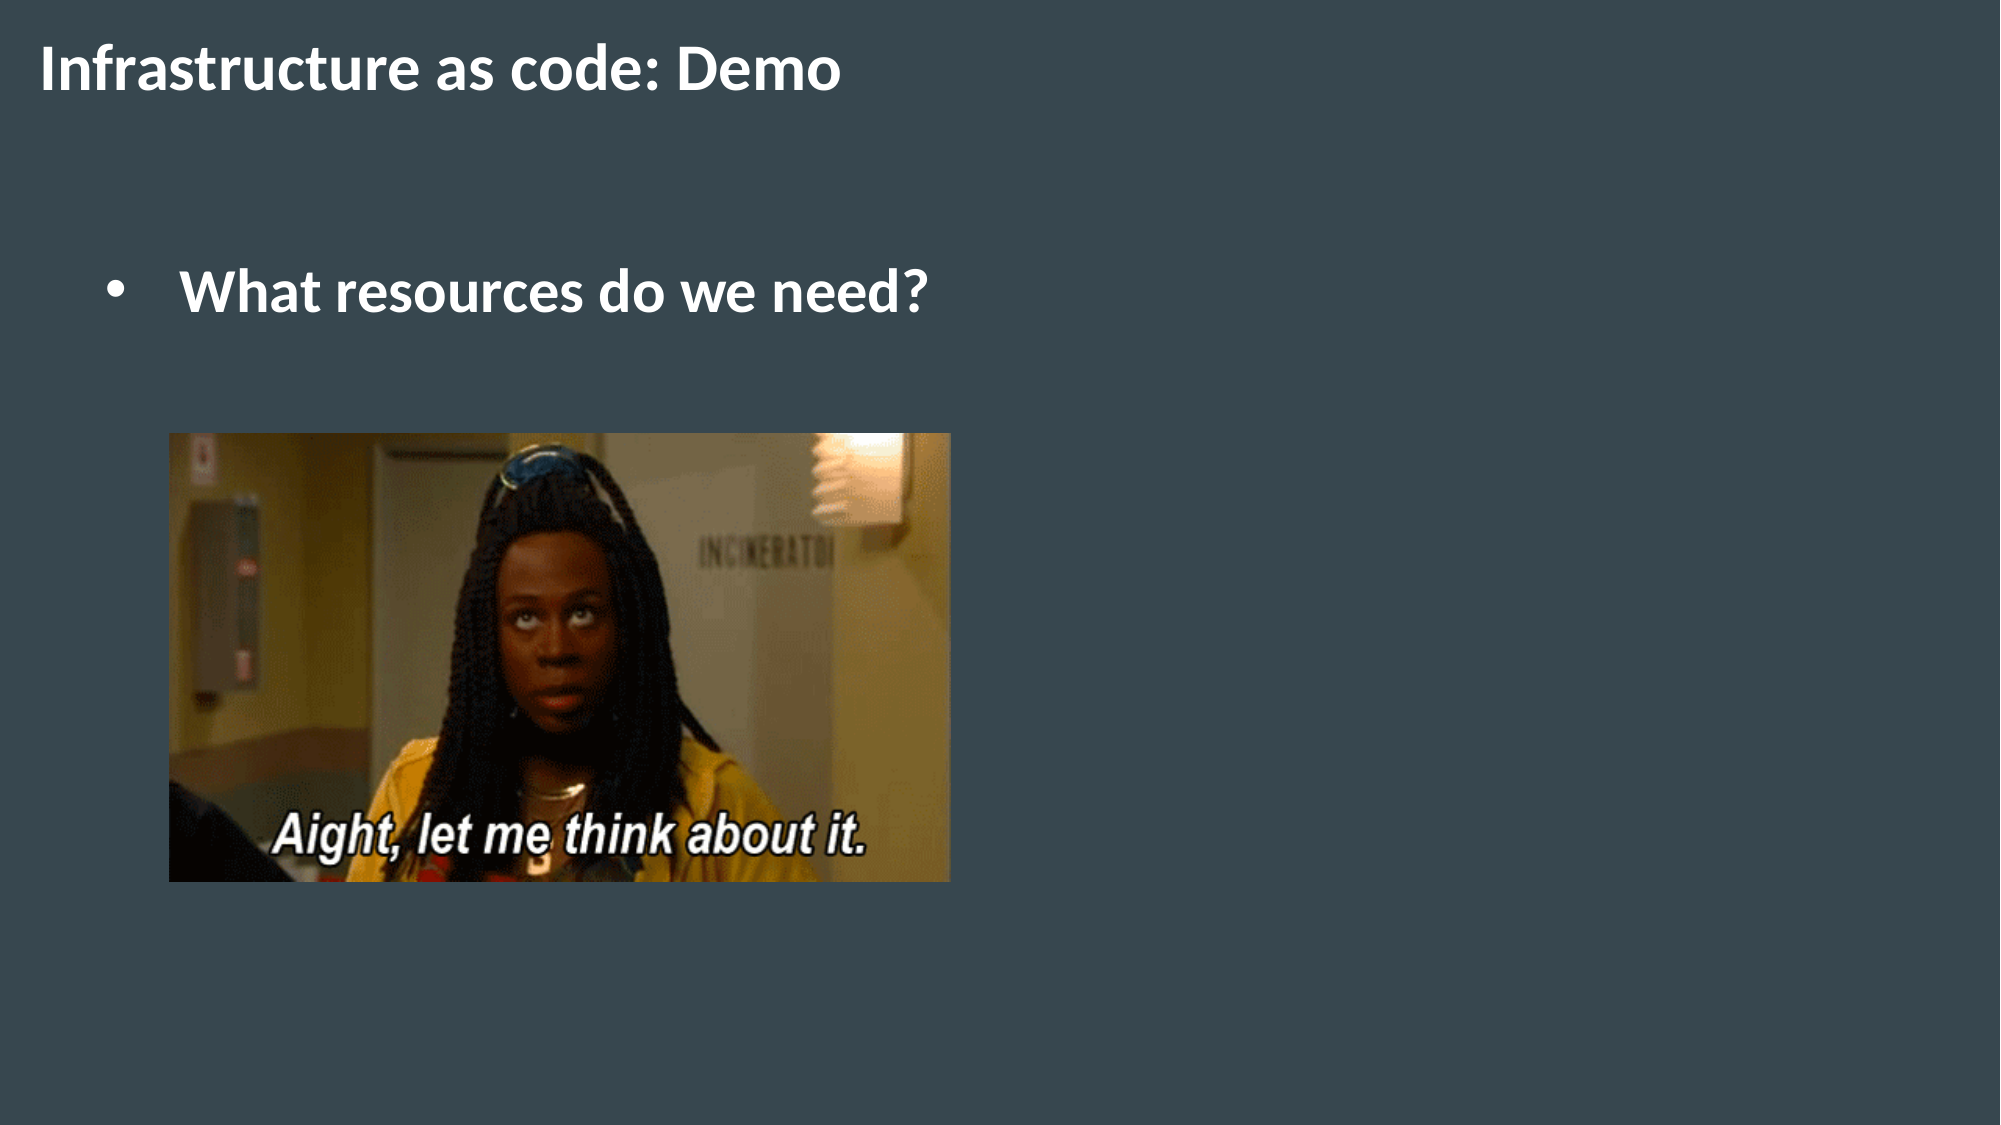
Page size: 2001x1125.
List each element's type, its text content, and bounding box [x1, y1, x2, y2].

text_box Infrastructure as code: Demo [24, 16, 859, 112]
text_box What resources do we need? [90, 242, 947, 408]
picture [169, 433, 951, 882]
